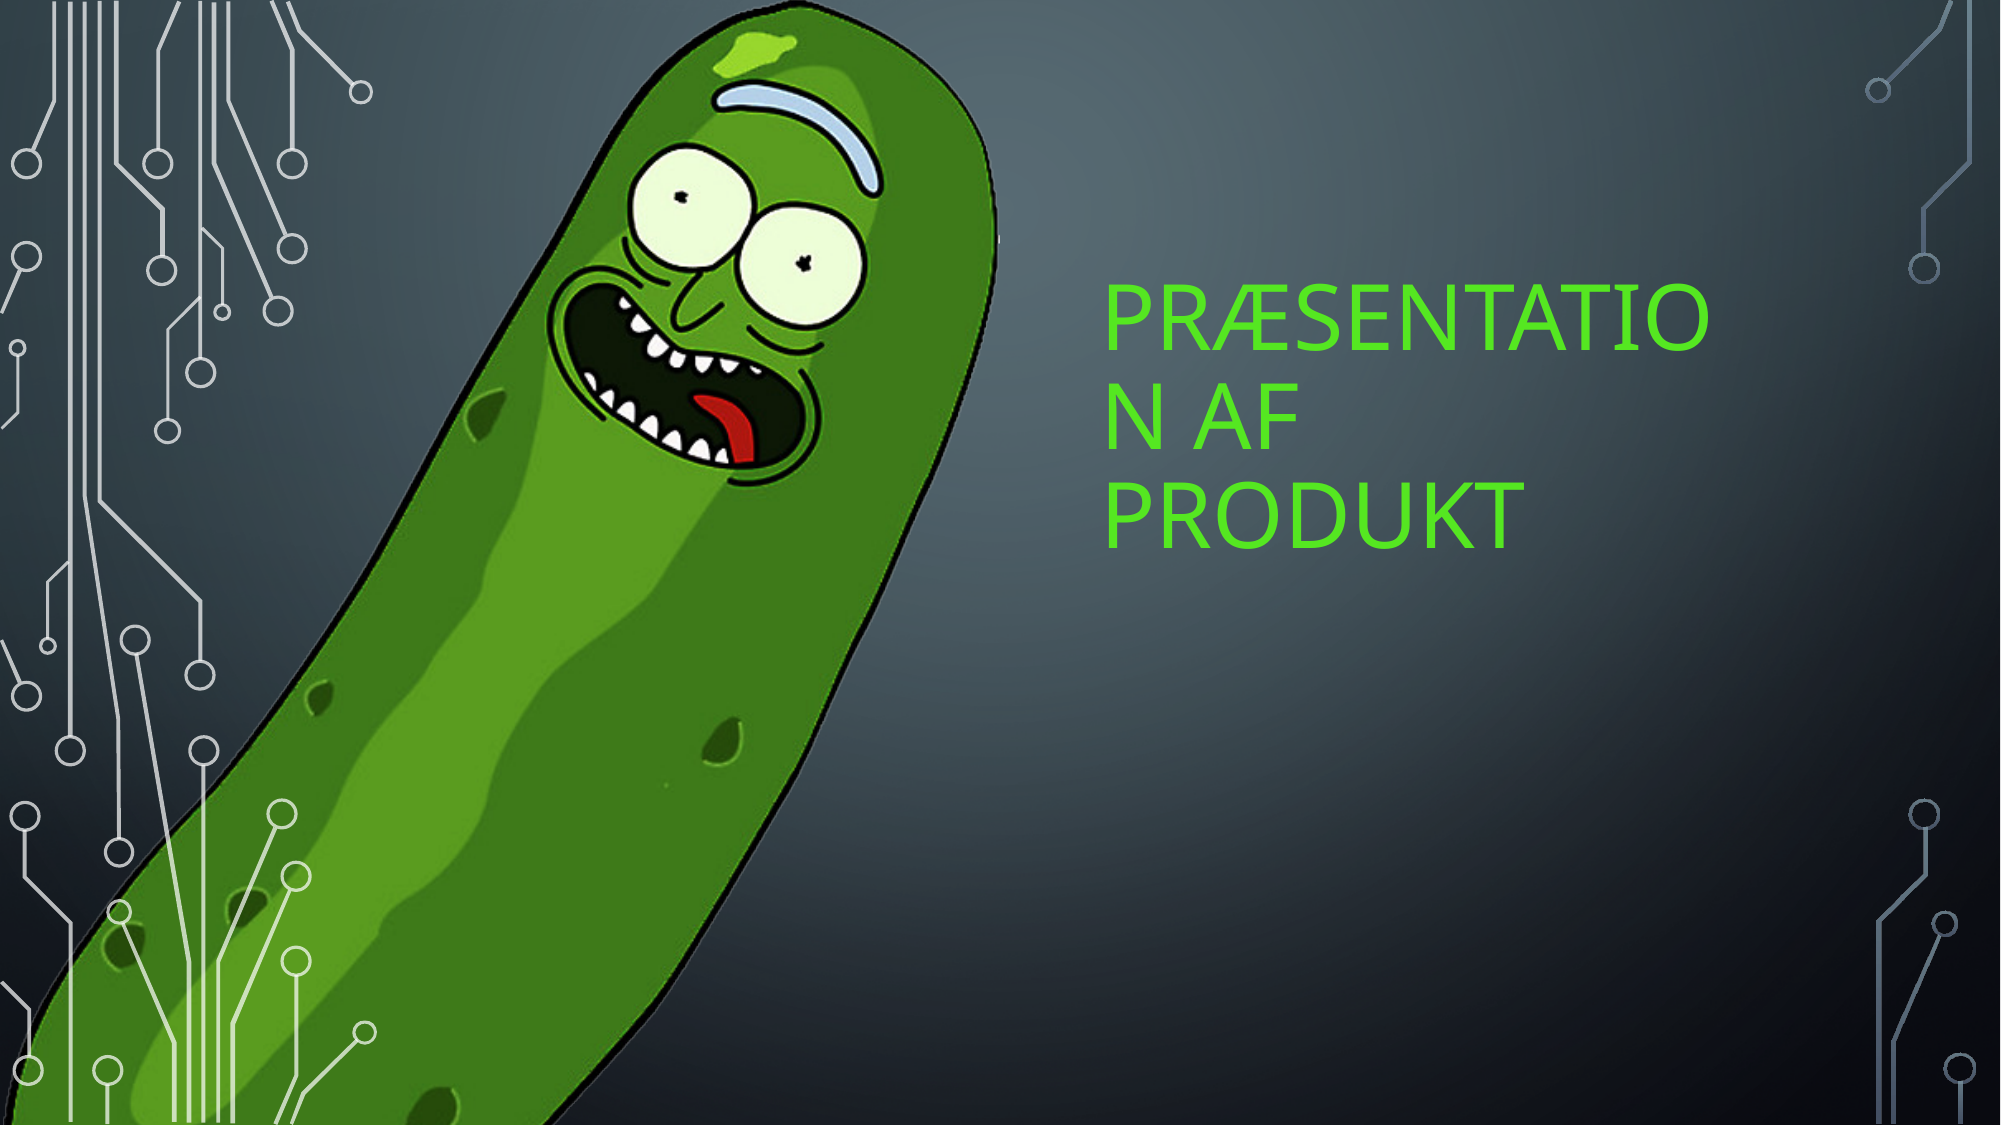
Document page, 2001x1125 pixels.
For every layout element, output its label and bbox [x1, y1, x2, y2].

text_box [0, 0, 379, 1125]
picture [379, 0, 1001, 1125]
text_box [1863, 0, 1976, 1124]
text_box [1001, 0, 2000, 1125]
